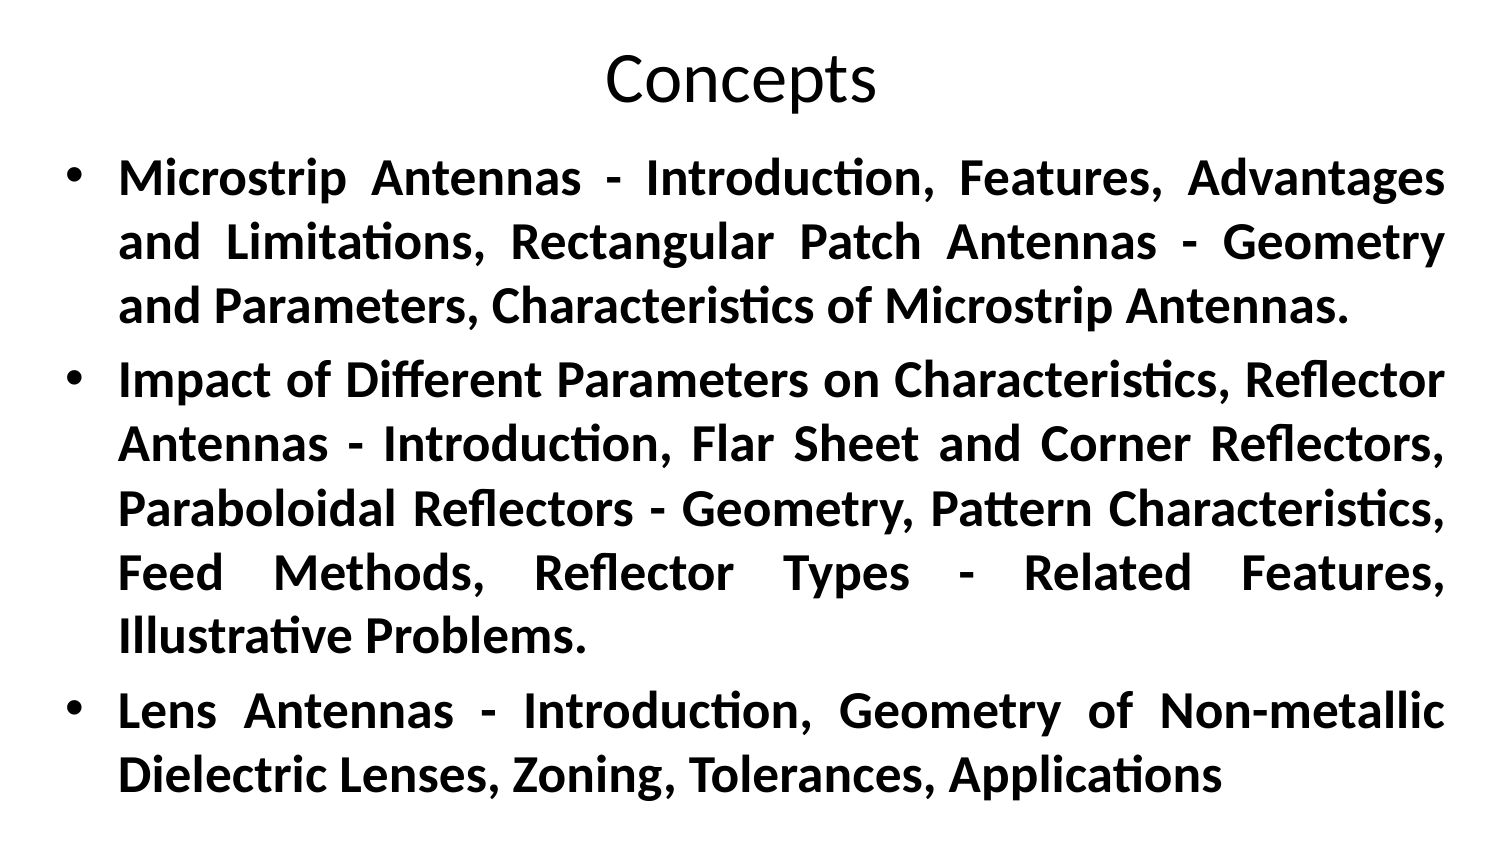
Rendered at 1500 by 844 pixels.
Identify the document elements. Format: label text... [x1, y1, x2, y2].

list Microstrip Antennas - Introduction, Features, Advantages and Limitations, Rectangular Patch Antennas - Geometry and Parameters, Characteristics of Microstrip Antennas. Impact of Different Parameters on Characteristics, Reflector Antennas - Introduction, Flar Sheet and Corner Reflectors, Paraboloidal Reflectors - Geometry, Pattern Characteristics, Feed Methods, Reflector Types - Related Features, Illustrative Problems. Lens Antennas - Introduction, Geometry of Non-metallic Dielectric Lenses, Zoning, Tolerances, Applications [50, 134, 1463, 822]
text_box Concepts [74, 21, 1425, 125]
